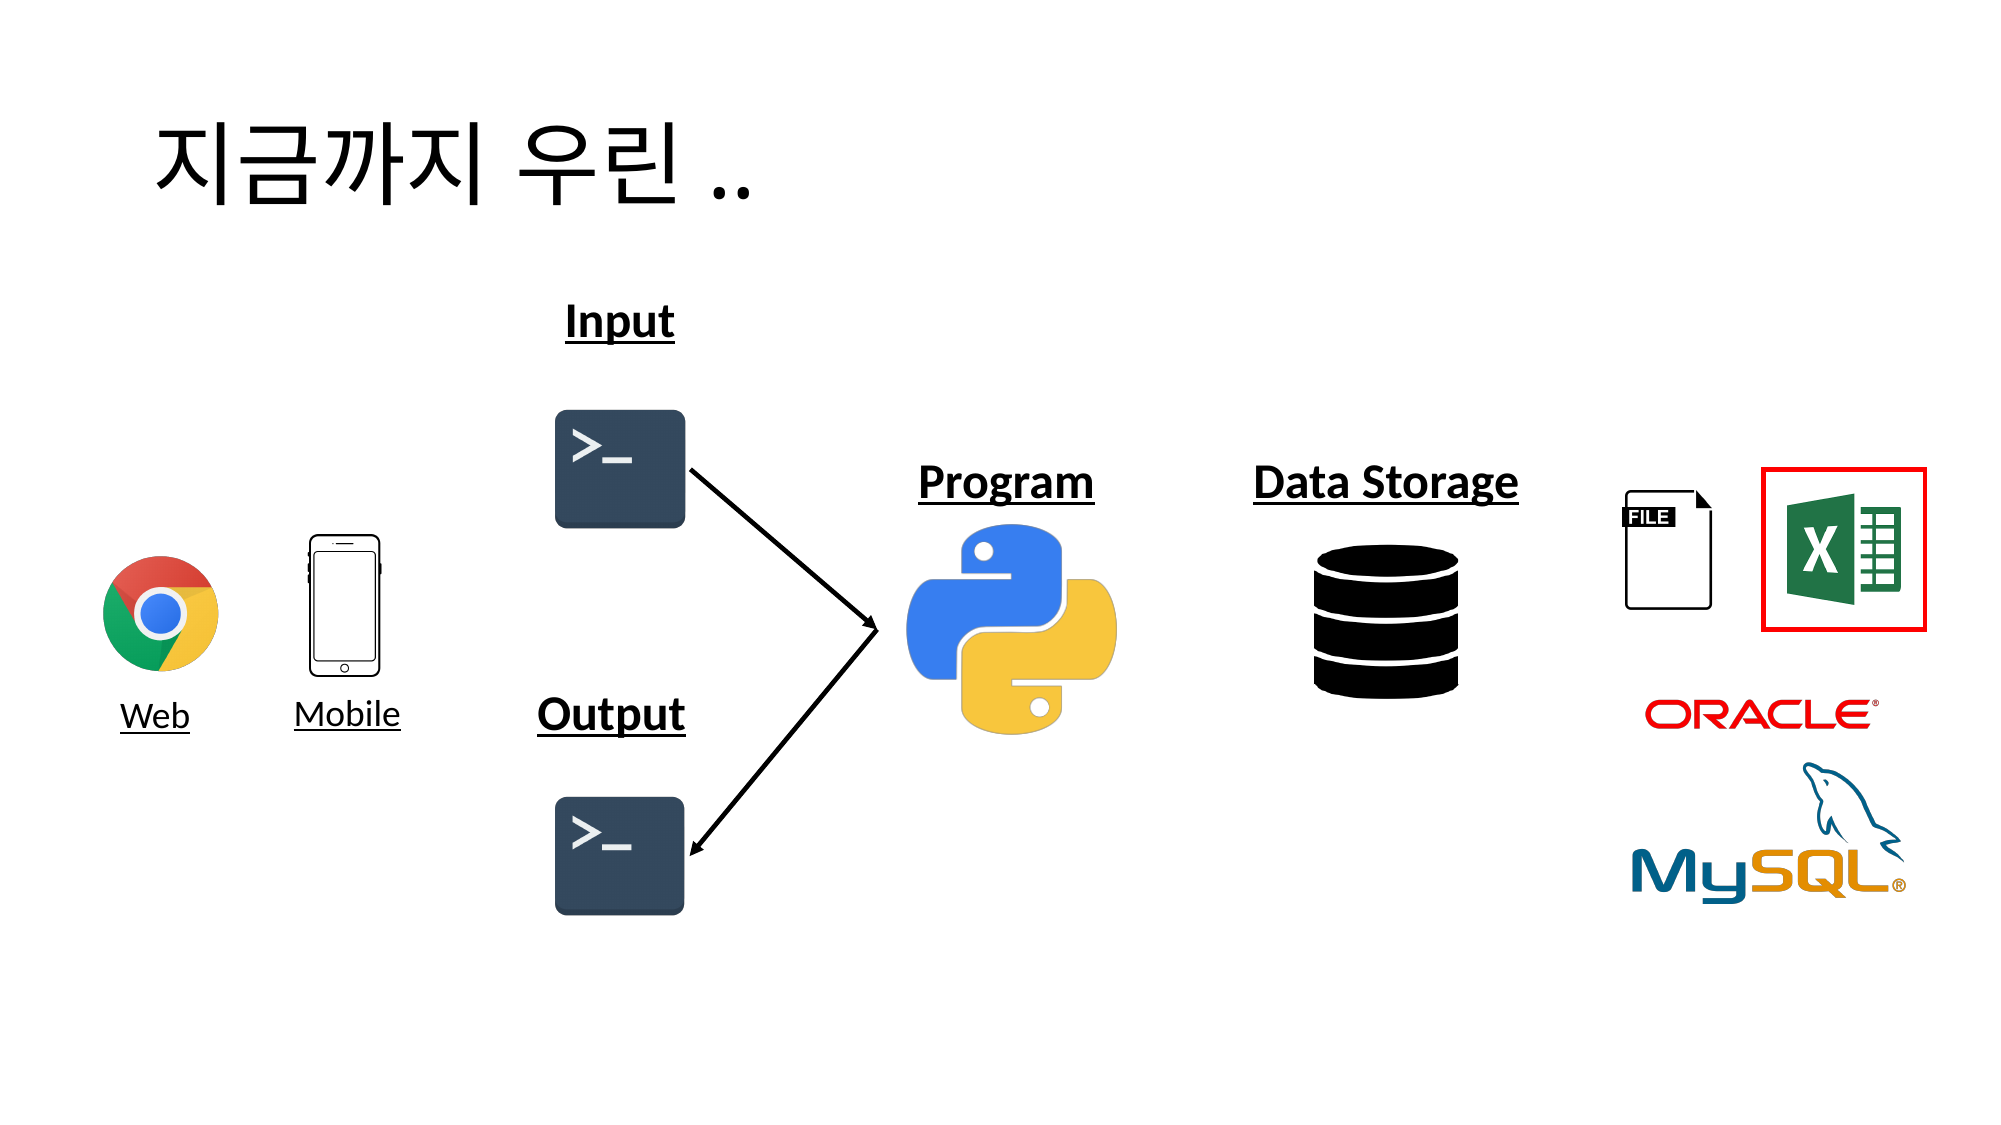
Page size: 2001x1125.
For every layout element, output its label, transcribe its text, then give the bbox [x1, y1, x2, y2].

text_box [90, 543, 231, 745]
text_box [1763, 468, 1926, 630]
title 지금까지 우린.. [137, 59, 1863, 278]
picture [1602, 487, 1906, 904]
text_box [273, 534, 417, 742]
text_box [522, 280, 1144, 927]
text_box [1238, 440, 1576, 703]
